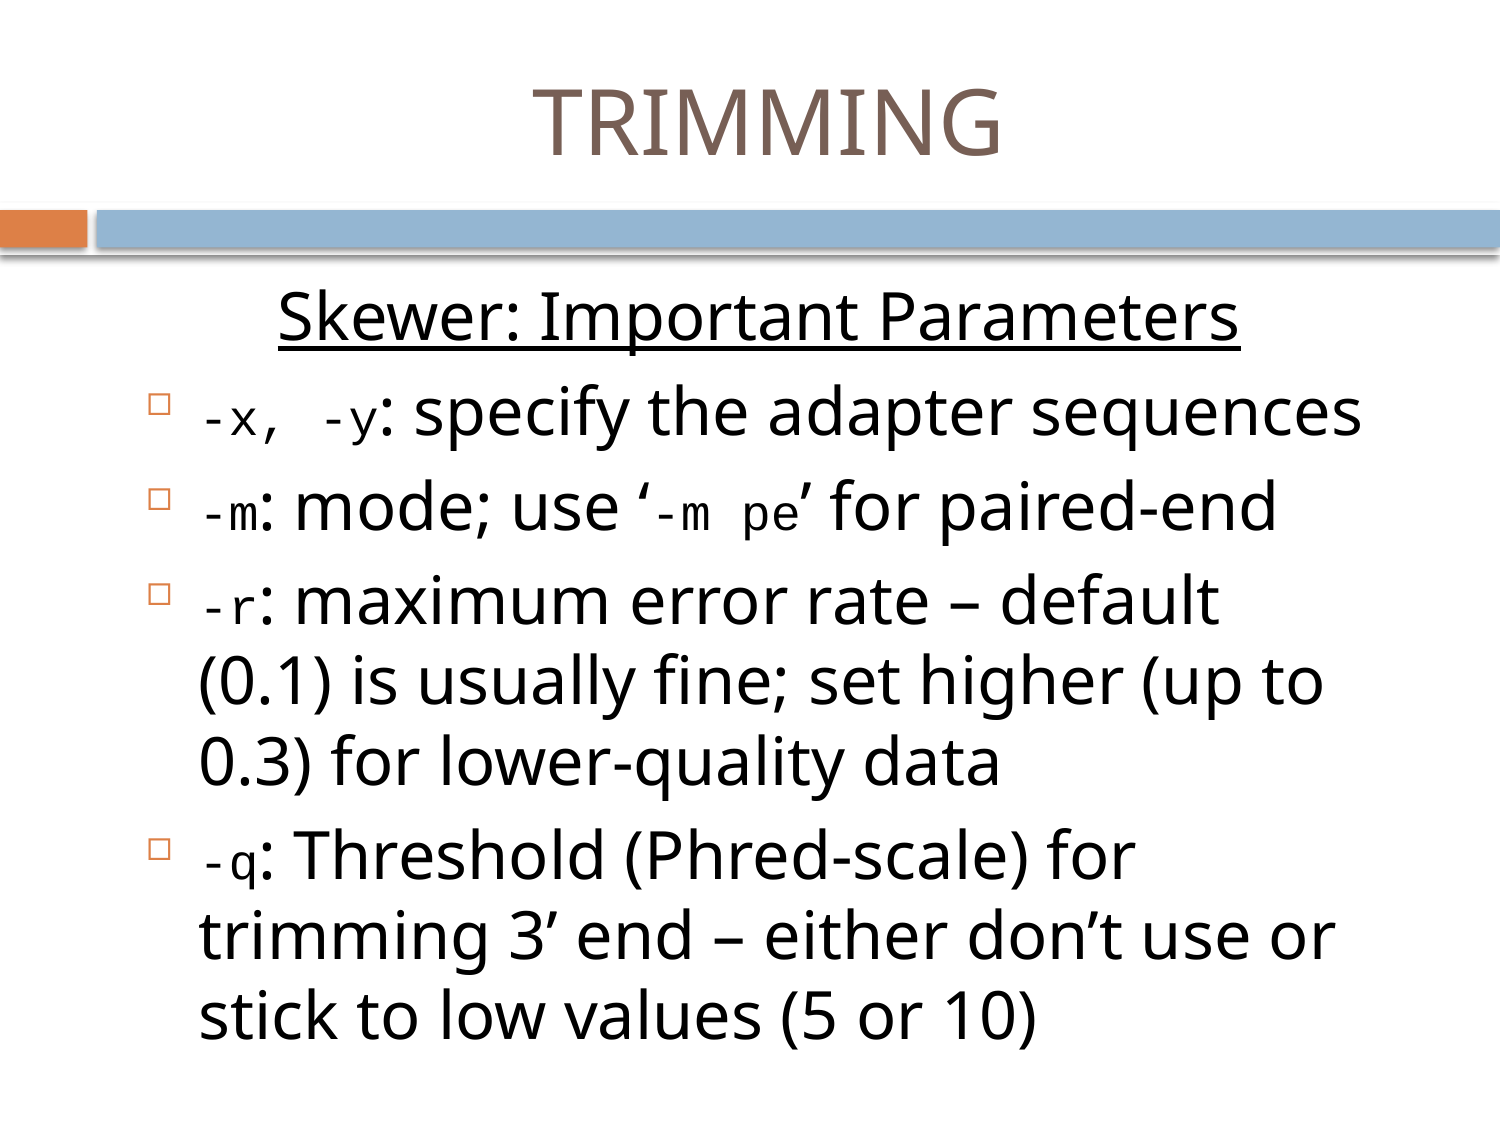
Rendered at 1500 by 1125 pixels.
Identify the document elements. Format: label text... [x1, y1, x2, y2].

list Skewer: Important Parameters -x, -y: specify the adapter sequences -m: mode; use ‘-m pe’ for paired-end -r: maximum error rate – default (0.1) is usually fine; set higher (up to 0.3) for lower-quality data -q: Threshold (Phred-scale) for trimming 3’ end – either don’t use or stick to low values (5 or 10) [131, 266, 1388, 1113]
title TRIMMING [100, 37, 1438, 200]
